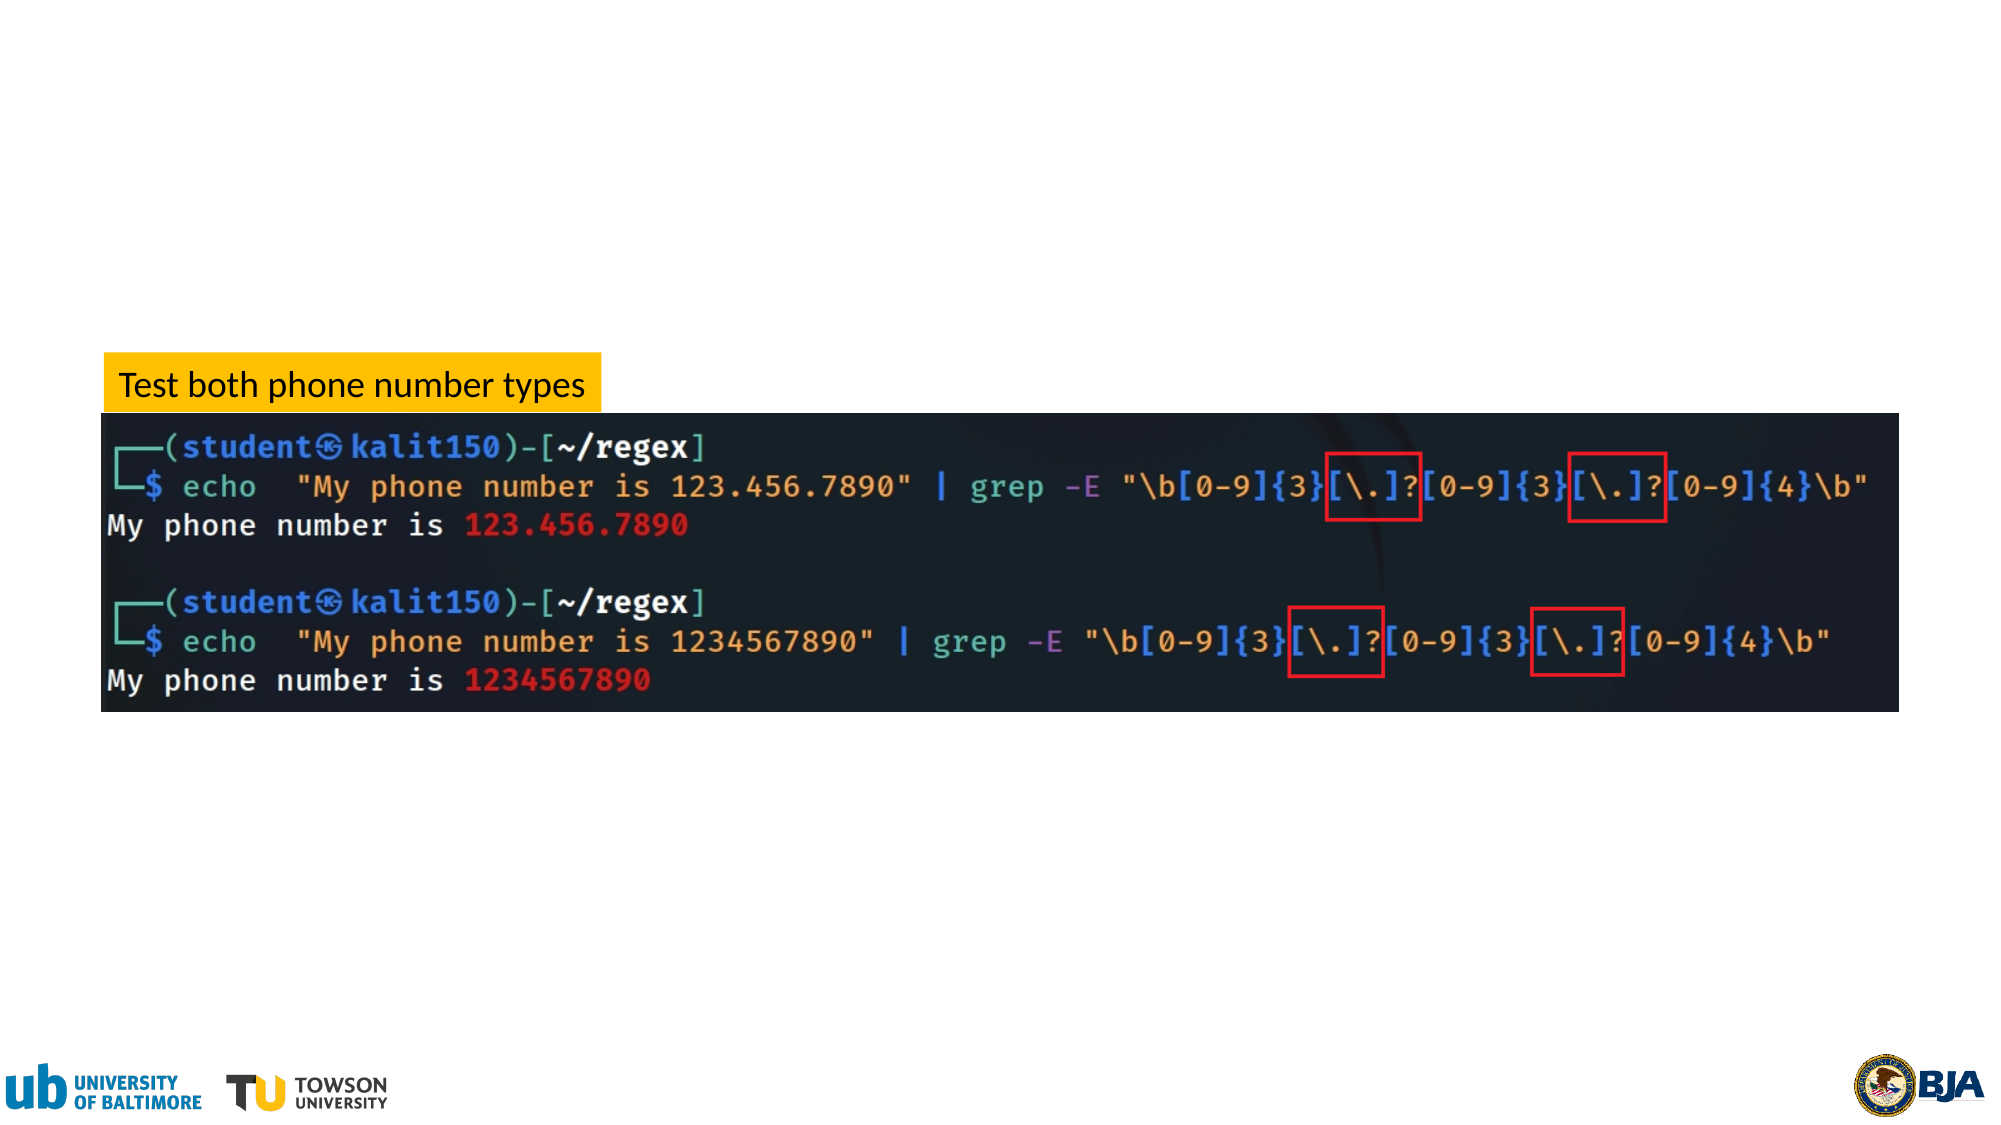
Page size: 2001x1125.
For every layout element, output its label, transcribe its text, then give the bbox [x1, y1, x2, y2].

picture [0, 1031, 407, 1125]
text_box Test both phone number types [103, 352, 602, 413]
picture [1854, 1054, 1986, 1117]
picture [101, 413, 1899, 712]
